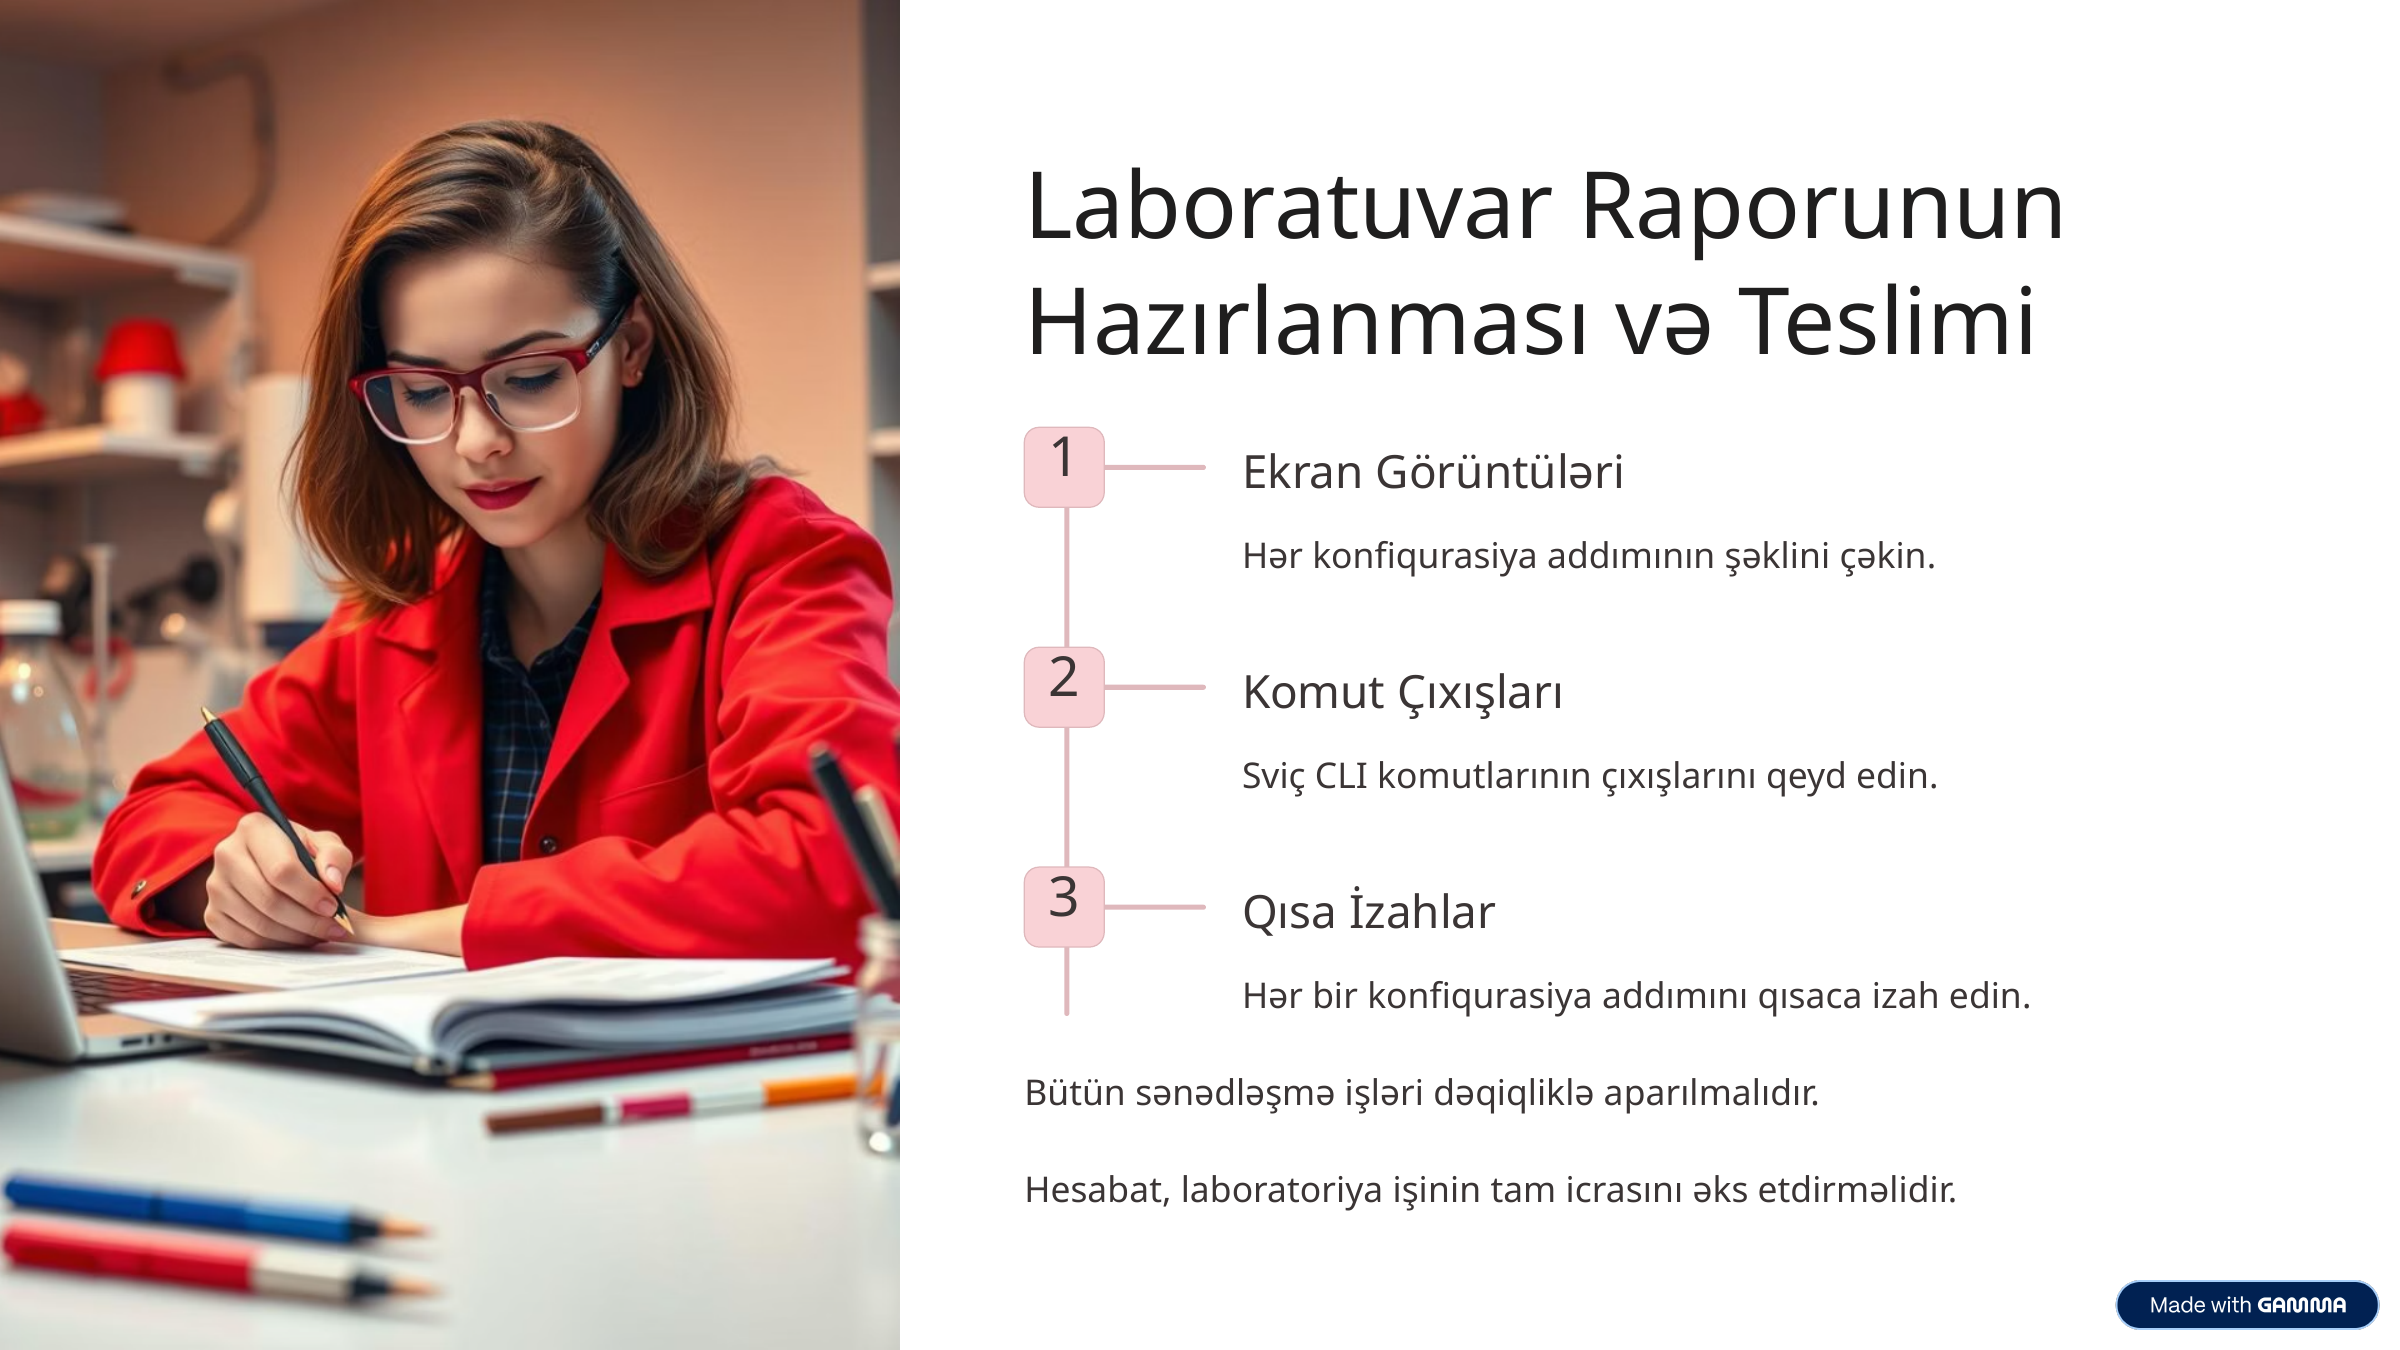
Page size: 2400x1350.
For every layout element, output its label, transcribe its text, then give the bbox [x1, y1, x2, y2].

text_box Qısa İzahlar [1242, 879, 1710, 938]
picture [2106, 1271, 2389, 1339]
text_box Laboratuvar Raporunun Hazırlanması və Teslimi [1024, 140, 2276, 374]
text_box [1064, 728, 1070, 867]
text_box Bütün sənədləşmə işləri dəqiqliklə aparılmalıdır. [1024, 1056, 2276, 1113]
text_box [1105, 464, 1206, 470]
text_box [1105, 684, 1206, 690]
text_box Ekran Görüntüləri [1242, 439, 1710, 498]
text_box Komut Çıxışları [1242, 659, 1710, 718]
text_box Sviç CLI komutlarının çıxışlarını qeyd edin. [1242, 739, 2276, 797]
text_box [1064, 948, 1070, 1016]
text_box Hesabat, laboratoriya işinin tam icrasını əks etdirməlidir. [1024, 1152, 2276, 1210]
text_box Hər konfiqurasiya addımının şəklini çəkin. [1242, 519, 2276, 577]
text_box Hər bir konfiqurasiya addımını qısaca izah edin. [1242, 959, 2276, 1016]
text_box 2 [1036, 652, 1093, 723]
text_box [1064, 508, 1070, 647]
text_box 1 [1036, 432, 1093, 503]
text_box 3 [1036, 872, 1093, 943]
picture [0, 0, 900, 1350]
text_box [1024, 647, 1105, 728]
text_box [1024, 427, 1105, 508]
text_box [1105, 904, 1206, 910]
text_box [1024, 867, 1105, 948]
